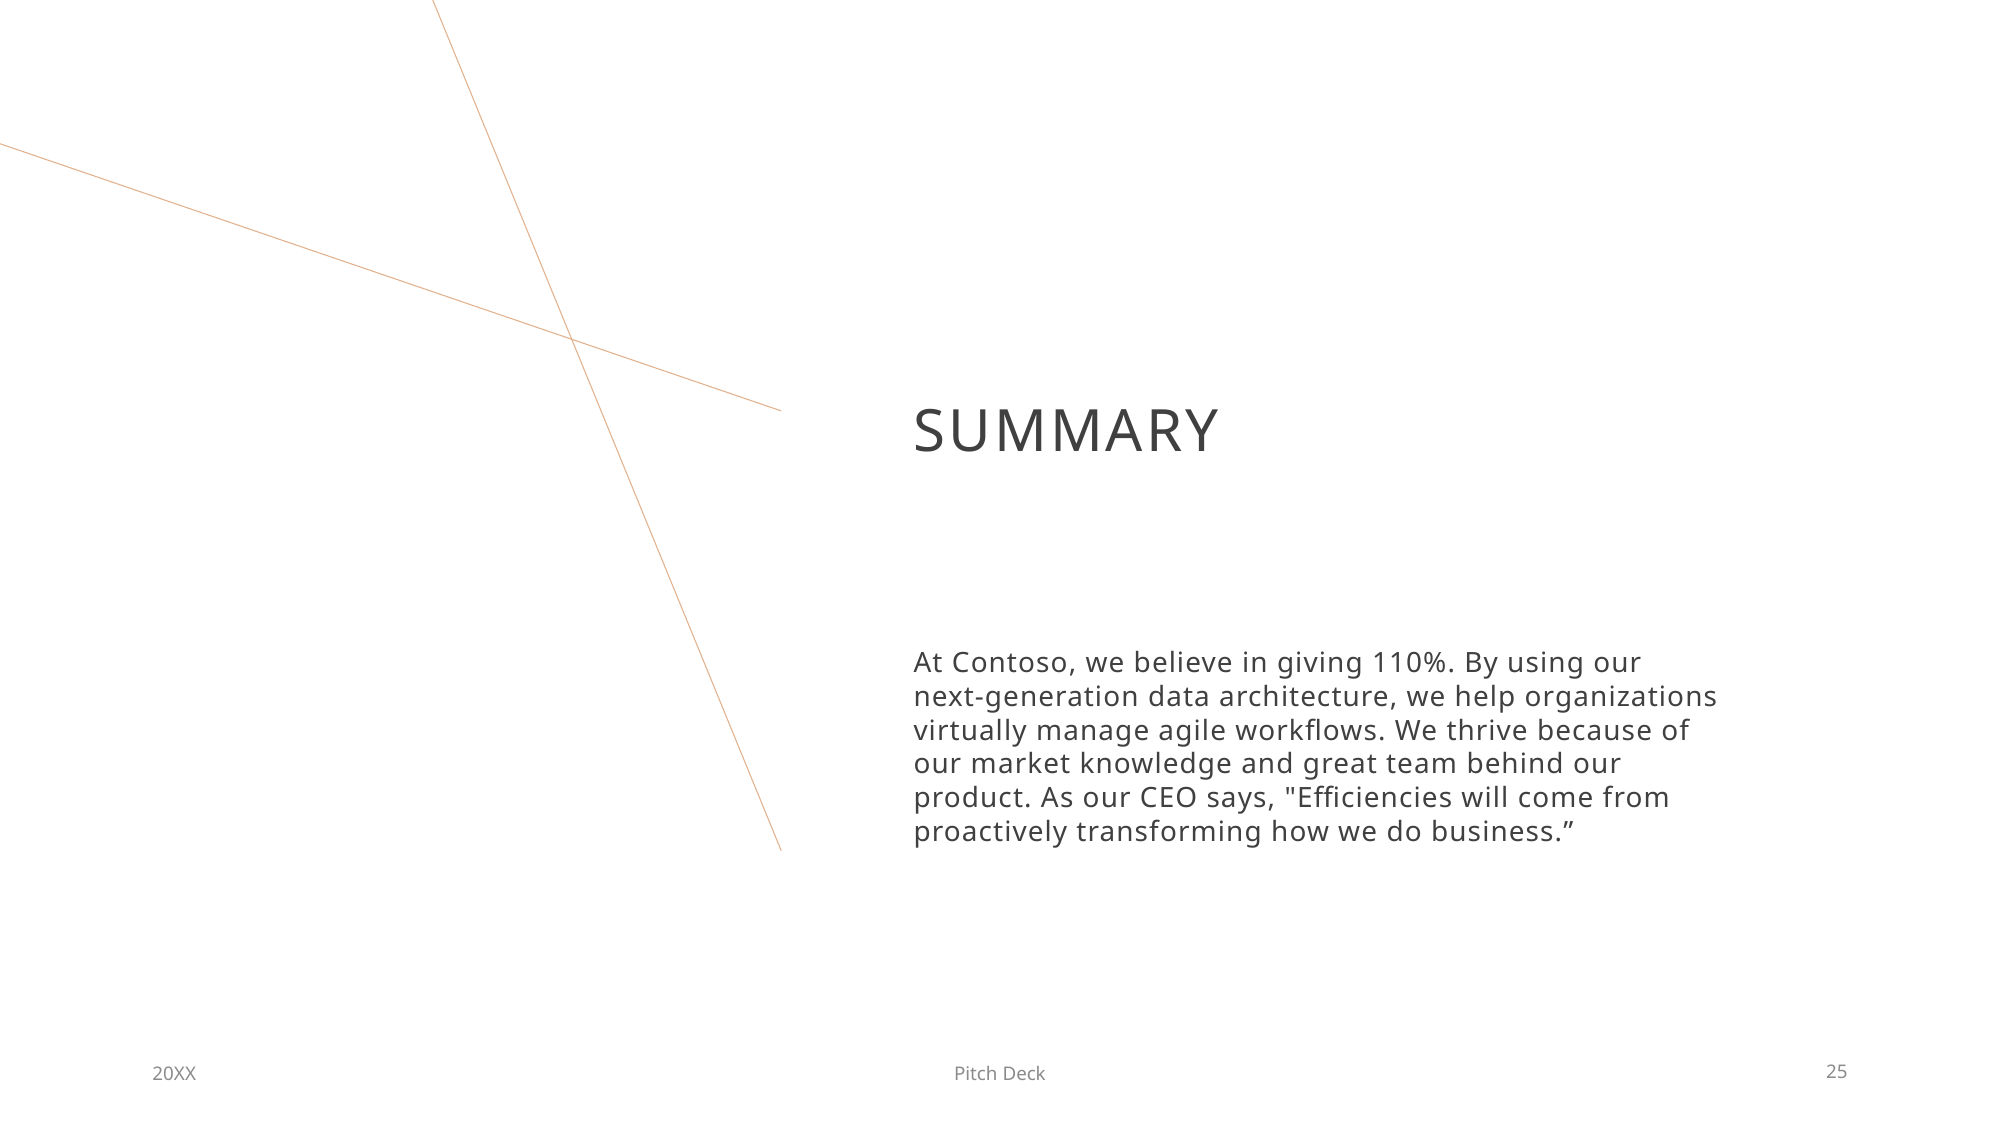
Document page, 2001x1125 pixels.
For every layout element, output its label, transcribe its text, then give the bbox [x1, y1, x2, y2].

slide_number 25 [1412, 1042, 1863, 1103]
list At Contoso, we believe in giving 110%. By using our next-generation data architecture, we help organizations virtually manage agile workflows. We thrive because of our market knowledge and great team behind our product. As our CEO says, "Efficiencies will come from proactively transforming how we do business.” [898, 604, 1737, 855]
footer Pitch Deck [662, 1042, 1338, 1103]
title SUMMARY [898, 274, 1737, 472]
slide_number 20XX [137, 1042, 588, 1103]
